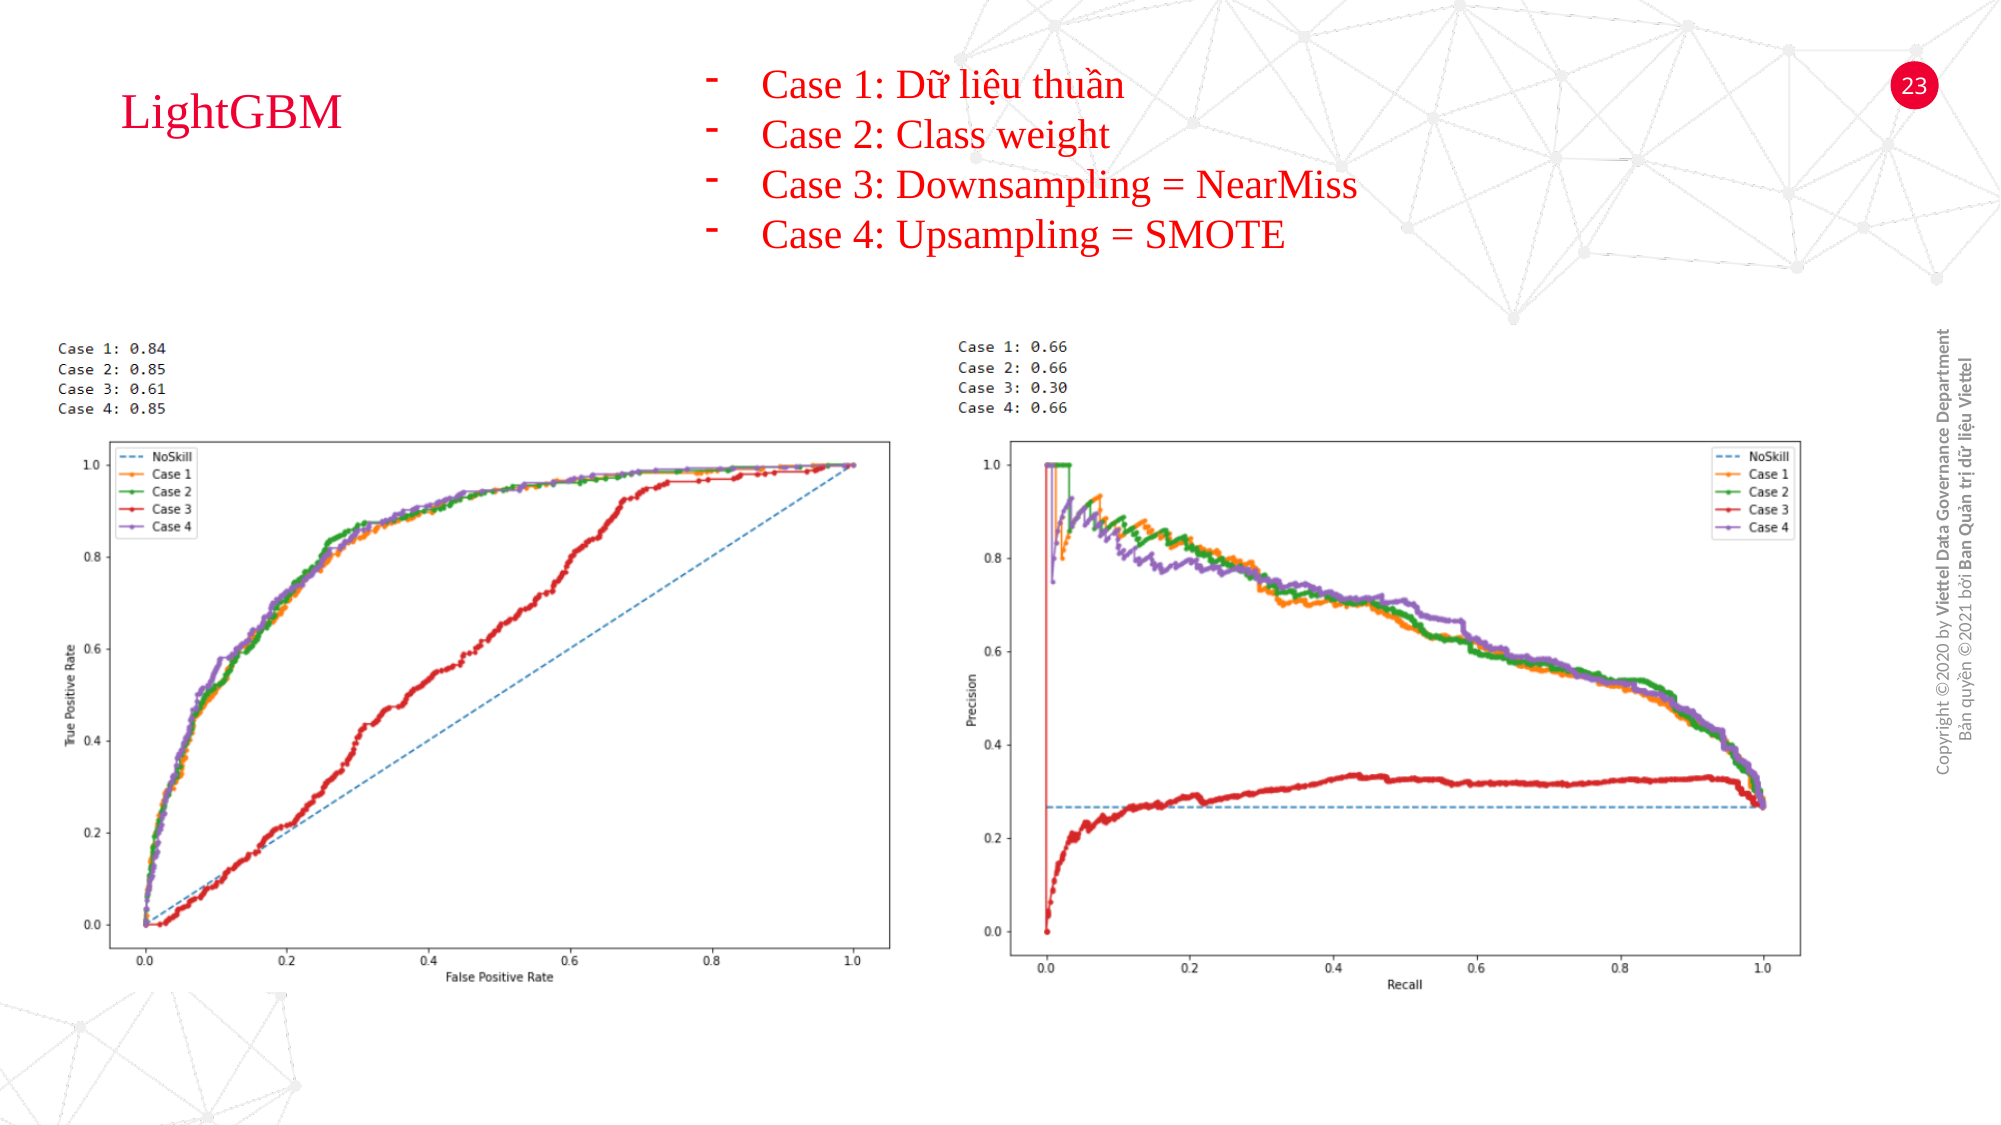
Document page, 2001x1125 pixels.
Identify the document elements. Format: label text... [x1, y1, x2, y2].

text_box LightGBM [106, 70, 574, 146]
picture [0, 0, 2000, 1125]
text_box Case 1: Dữ liệu thuần Case 2: Class weight Case 3: Downsampling = NearMiss Case 4: Upsampling = SMOTE [690, 49, 1442, 265]
